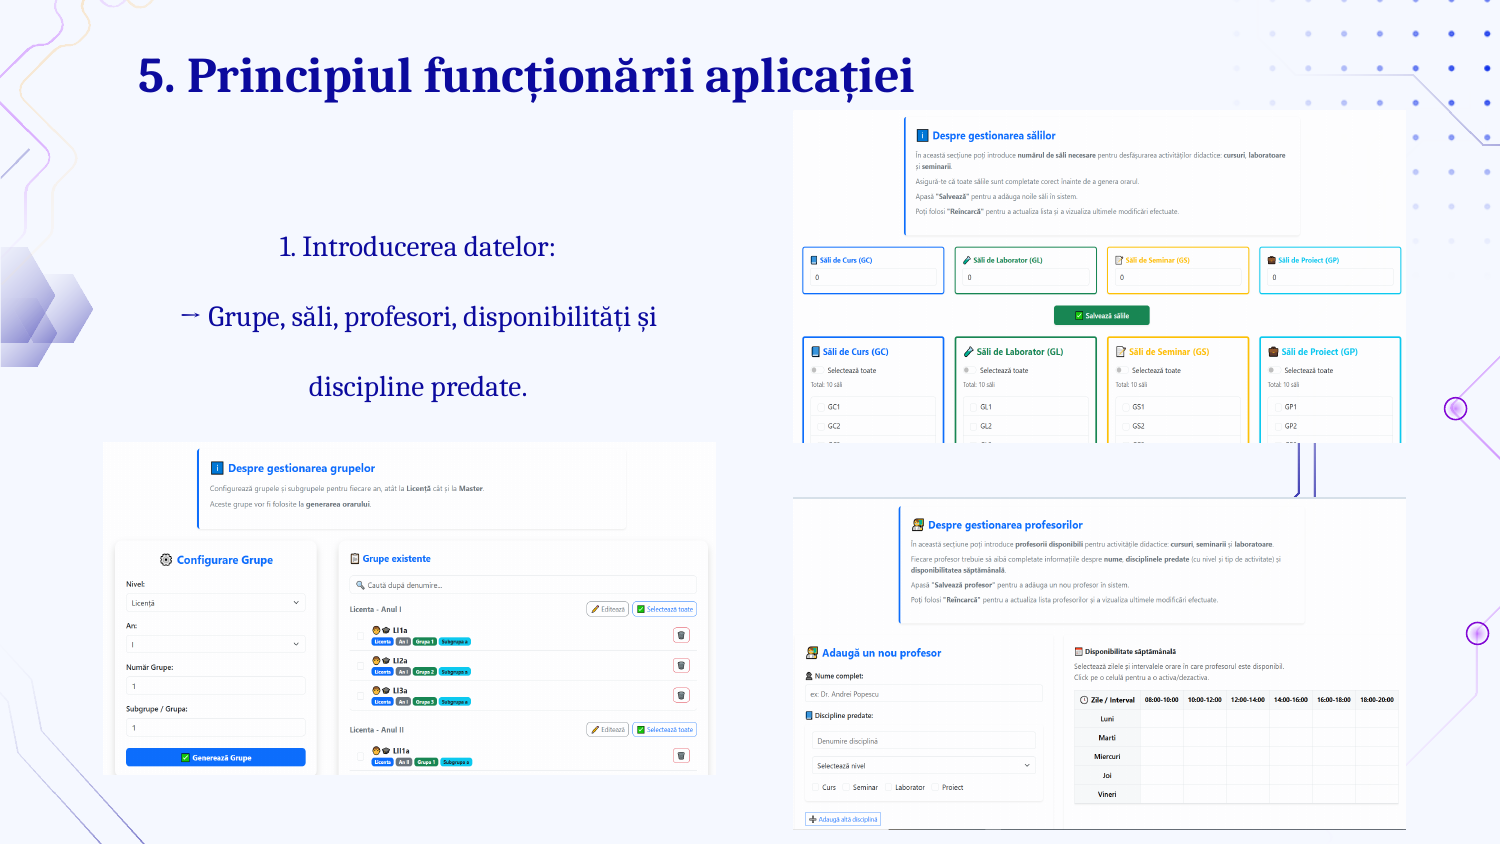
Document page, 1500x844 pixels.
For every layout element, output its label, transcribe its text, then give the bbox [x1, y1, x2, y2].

picture [793, 0, 1500, 443]
text_box 1. Introducerea datelor: → Grupe, săli, profesori, disponibilități și discipline predate. [112, 184, 725, 410]
text_box 5. Principiul funcționării aplicației [123, 34, 1077, 110]
picture [793, 497, 1406, 830]
picture [103, 442, 716, 775]
